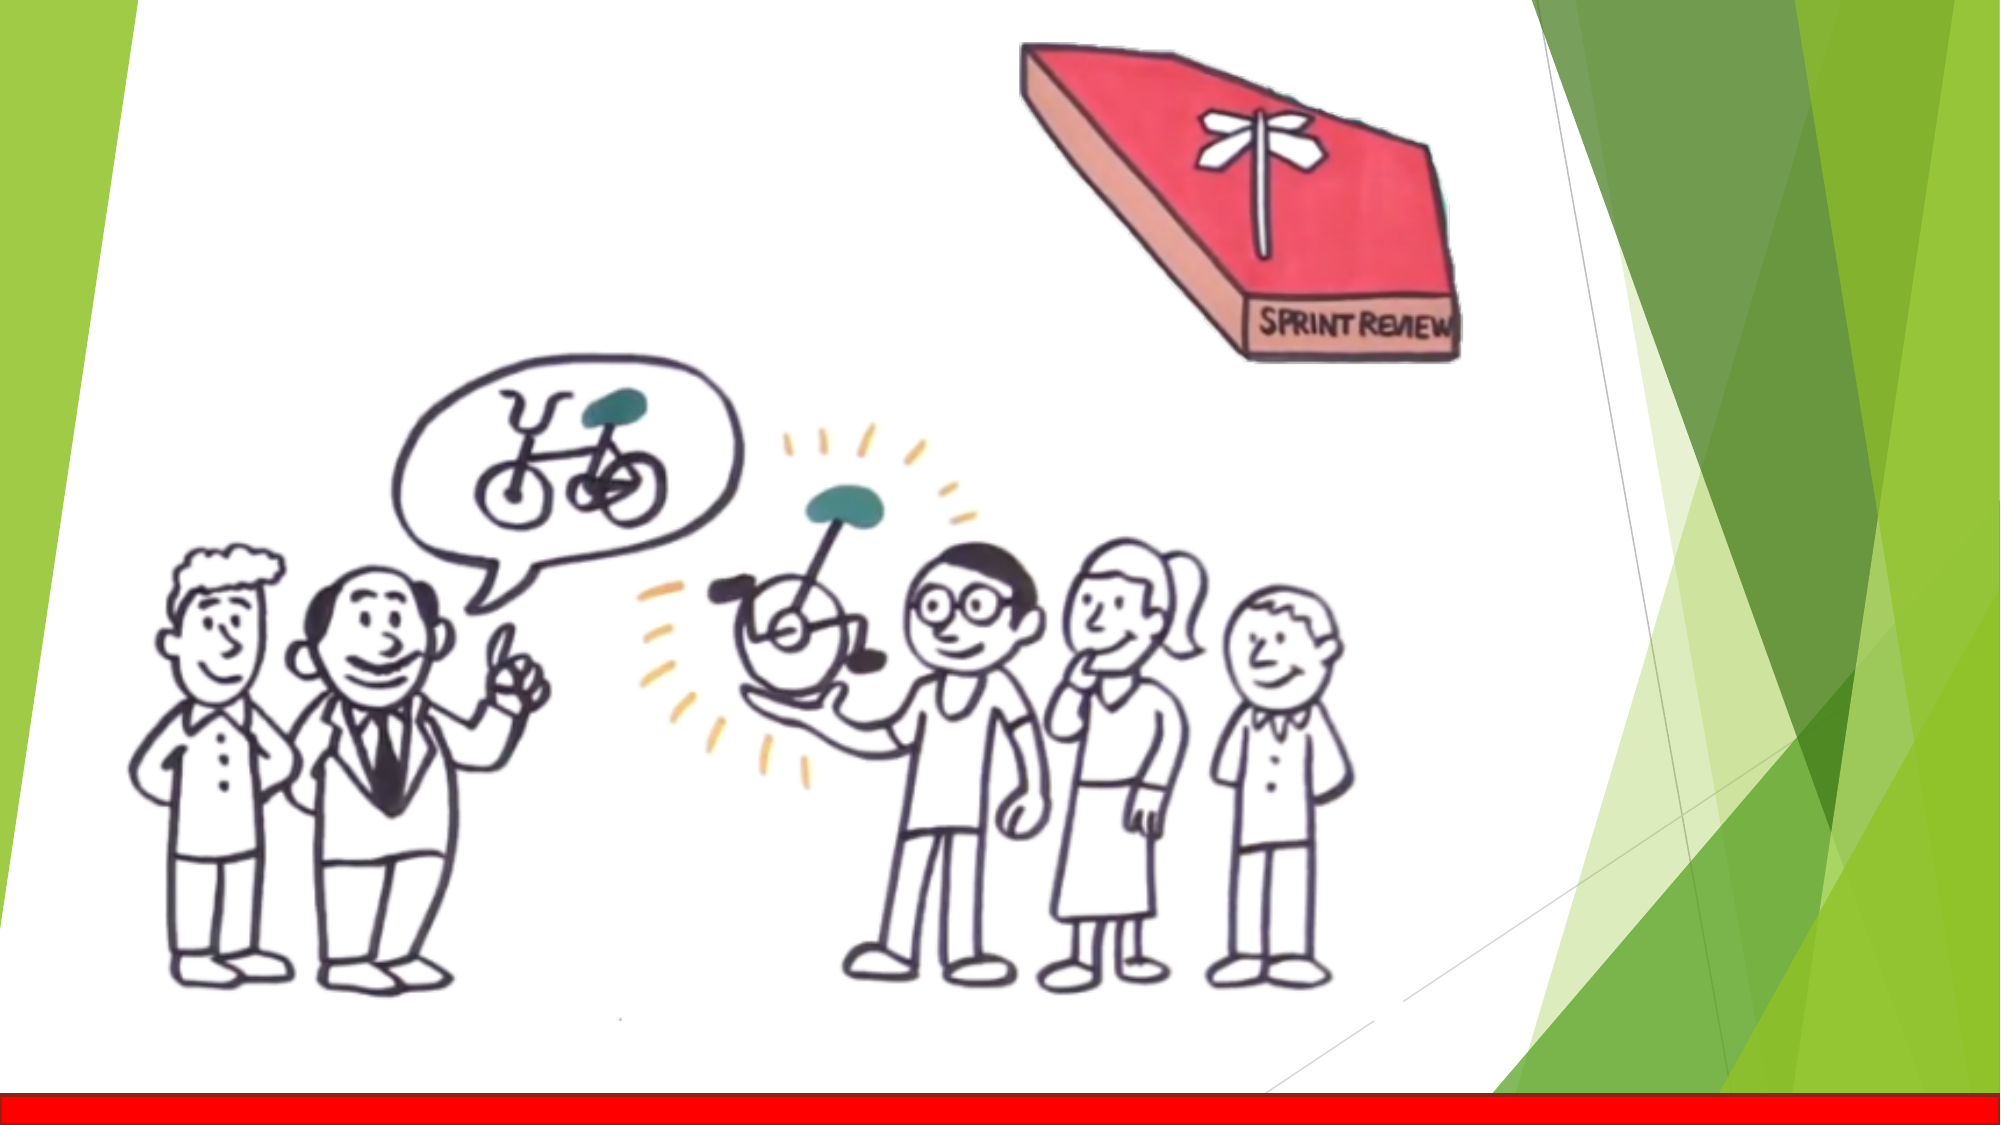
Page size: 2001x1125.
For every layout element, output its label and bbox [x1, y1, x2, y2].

picture [110, 41, 1466, 1021]
text_box [0, 1094, 2000, 1125]
